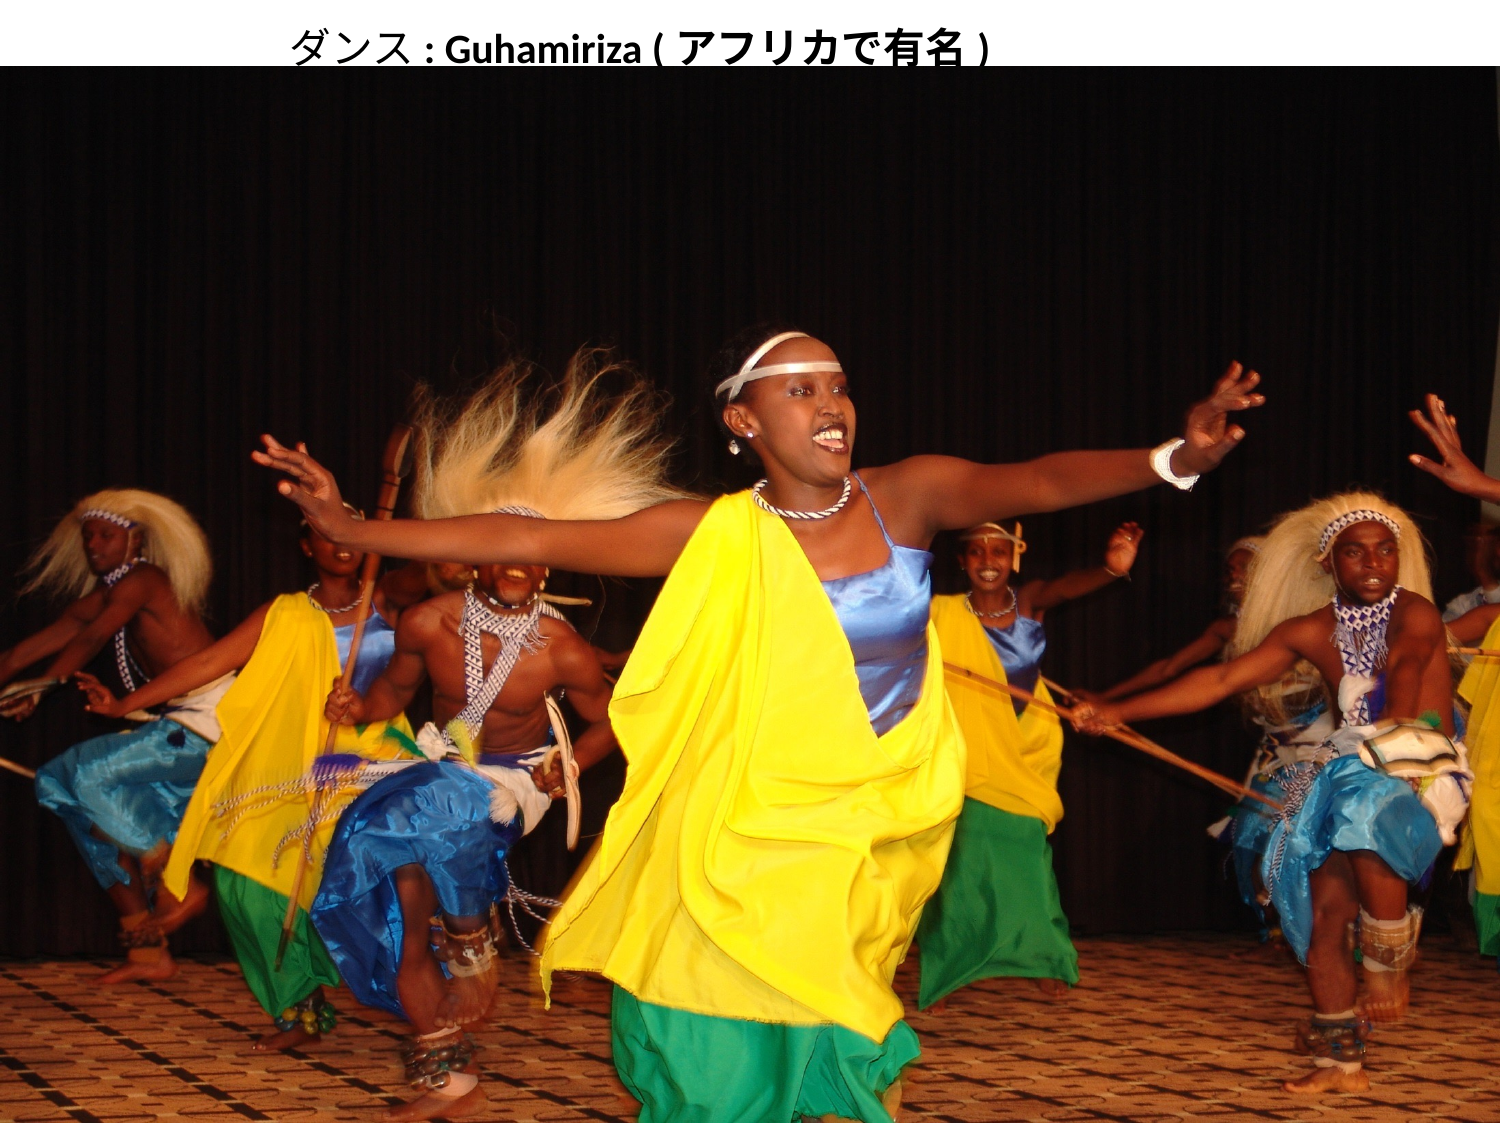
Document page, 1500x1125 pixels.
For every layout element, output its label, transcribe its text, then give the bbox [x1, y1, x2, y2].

picture [0, 66, 1500, 1123]
list ダンス: Guhamiriza (アフリカで有名) [288, 2, 1048, 65]
